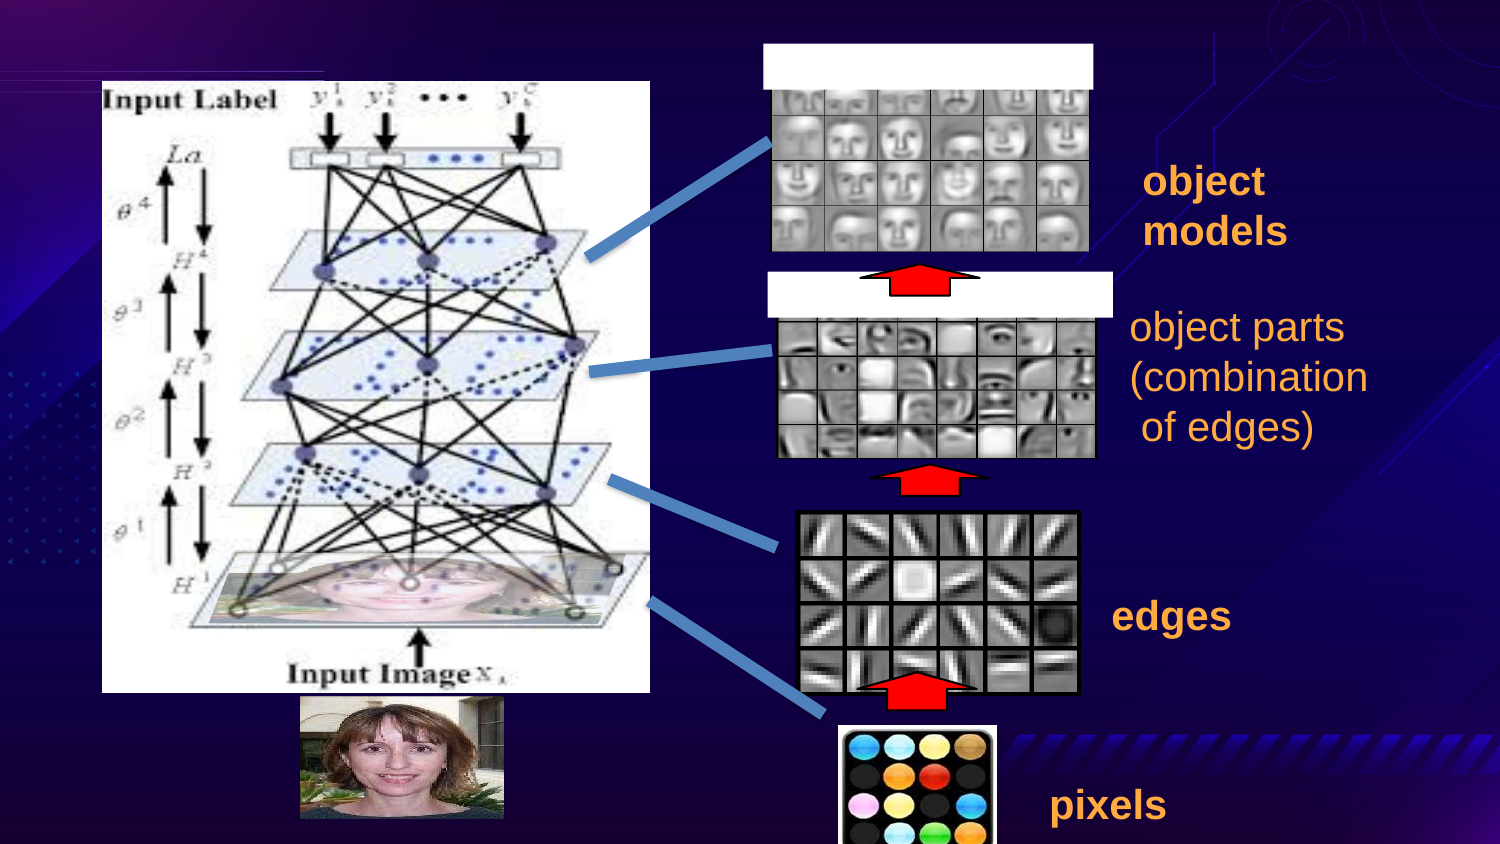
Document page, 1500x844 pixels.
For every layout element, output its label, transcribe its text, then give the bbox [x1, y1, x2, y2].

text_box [857, 671, 978, 711]
text_box object parts (combination of edges) [1127, 297, 1371, 450]
text_box edges [1118, 587, 1280, 640]
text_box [102, 81, 841, 820]
text_box object models [1140, 151, 1402, 254]
picture [0, 0, 1500, 844]
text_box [763, 43, 1114, 844]
text_box pixels [1118, 775, 1228, 828]
